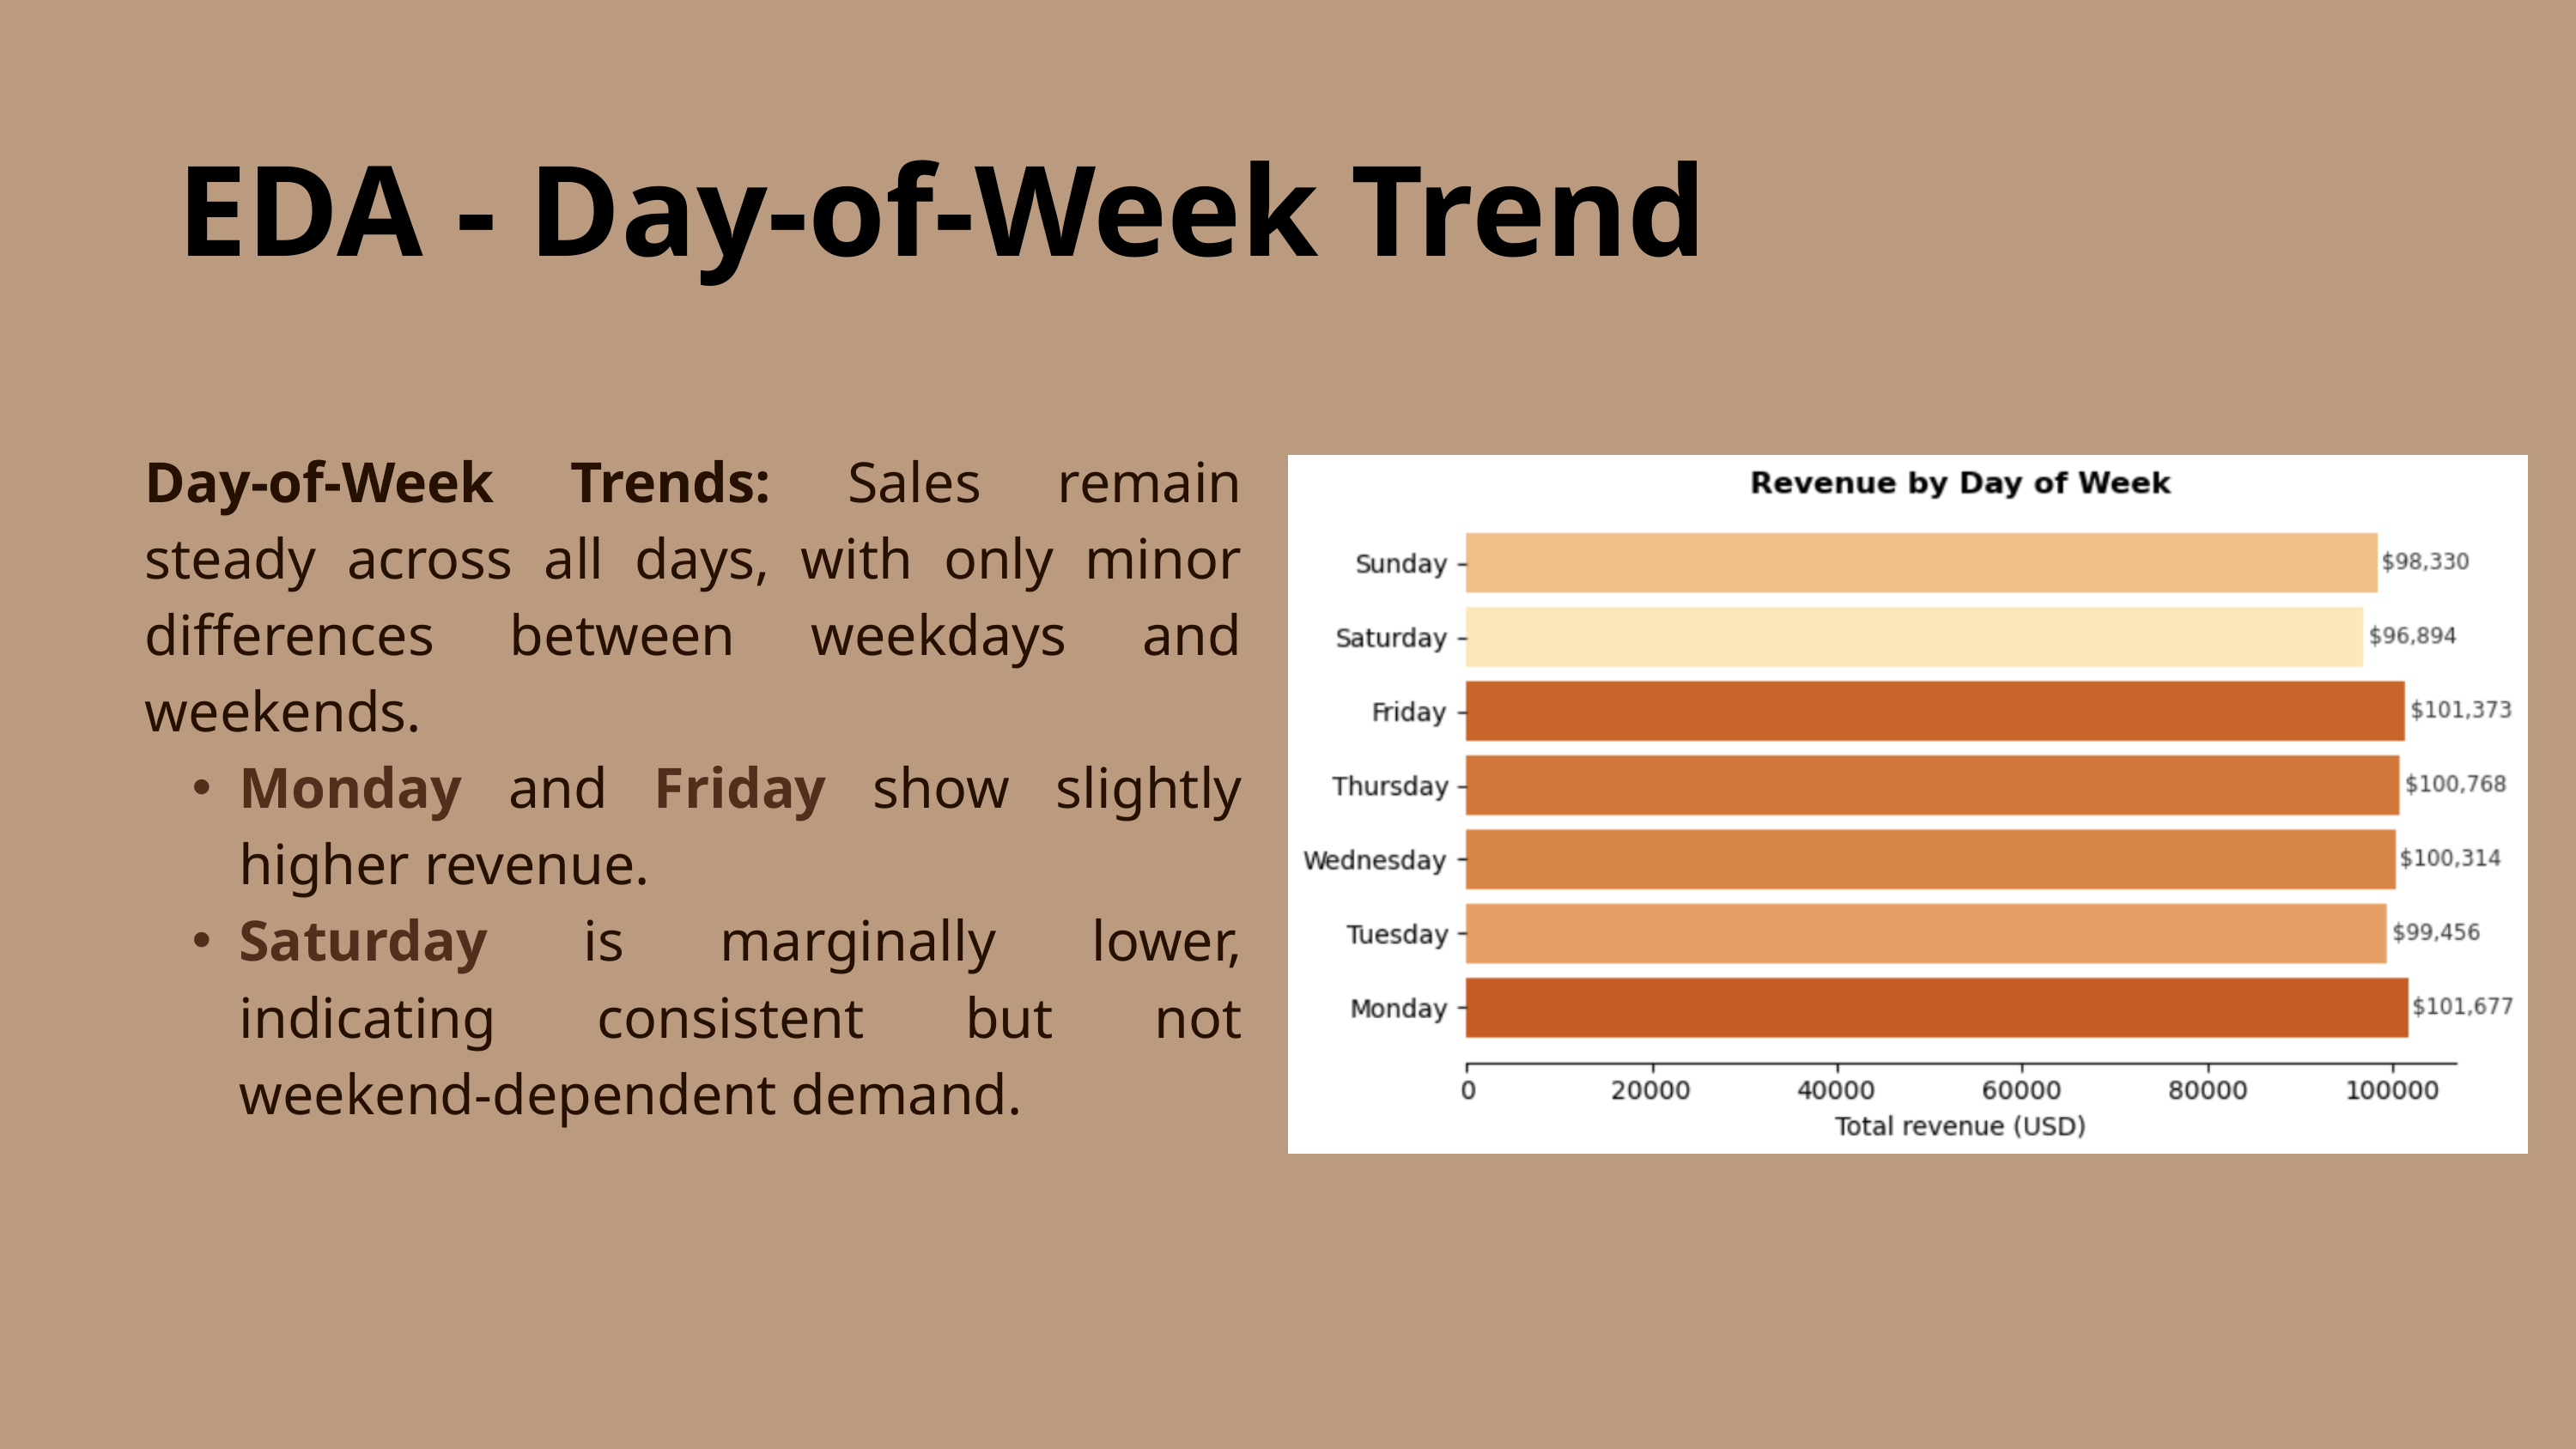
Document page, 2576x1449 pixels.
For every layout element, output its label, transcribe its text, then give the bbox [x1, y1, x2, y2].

picture [1287, 455, 2528, 1154]
text_box Day-of-Week Trends: Sales remain steady across all days, with only minor differences between weekdays and weekends. Monday and Friday show slightly higher revenue. Saturday is marginally lower, indicating consistent but not weekend-dependent demand. [144, 437, 1242, 1126]
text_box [177, 76, 2399, 358]
